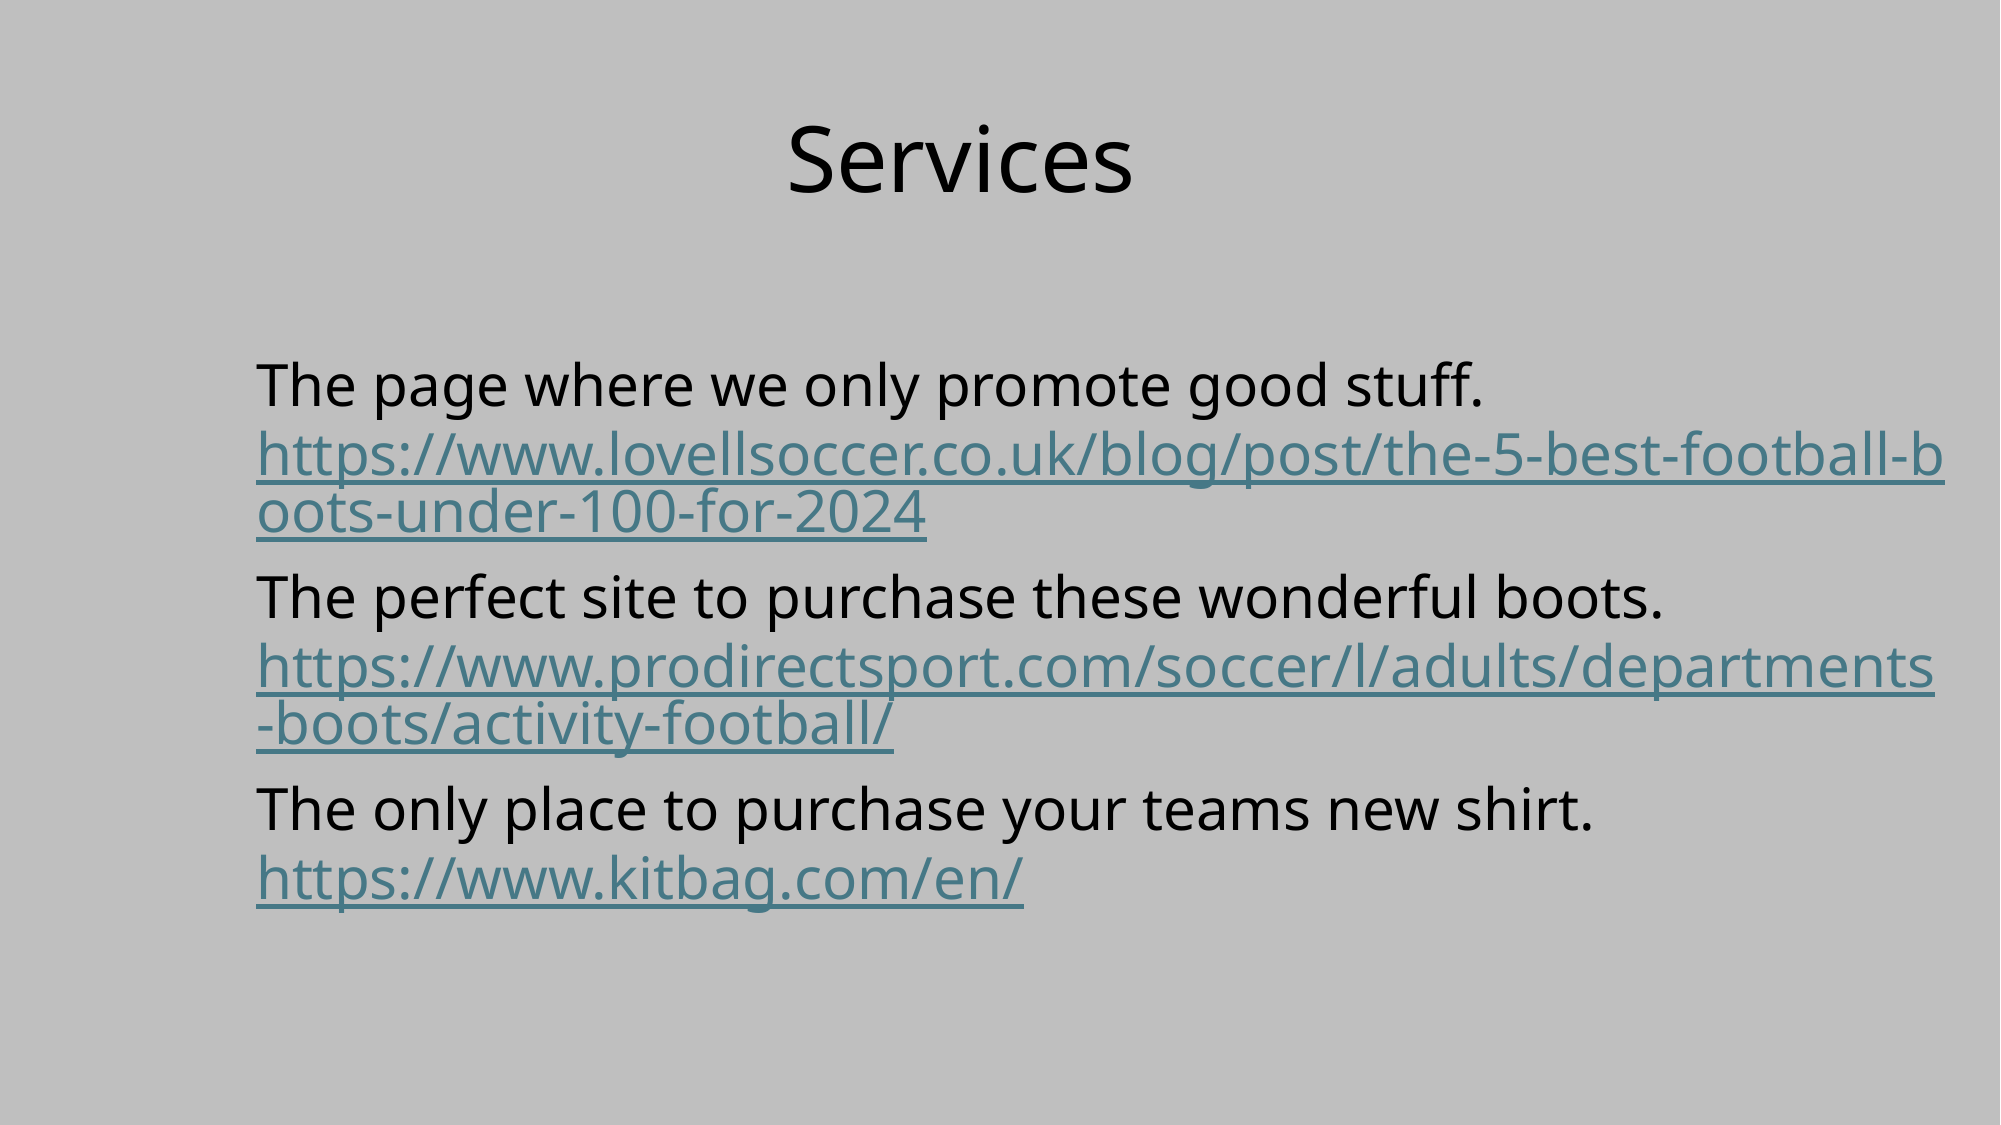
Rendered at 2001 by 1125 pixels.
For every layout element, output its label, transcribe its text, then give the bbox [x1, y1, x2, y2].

title Services [771, 86, 1229, 240]
list The page where we only promote good stuff. https://www.lovellsoccer.co.uk/blog/post/the-5-best-football-boots-under-100-for-2024 The perfect site to purchase these wonderful boots. https://www.prodirectsport.com/soccer/l/adults/departments-boots/activity-football/ The only place to purchase your teams new shirt. https://www.kitbag.com/en/ [241, 348, 1967, 1063]
